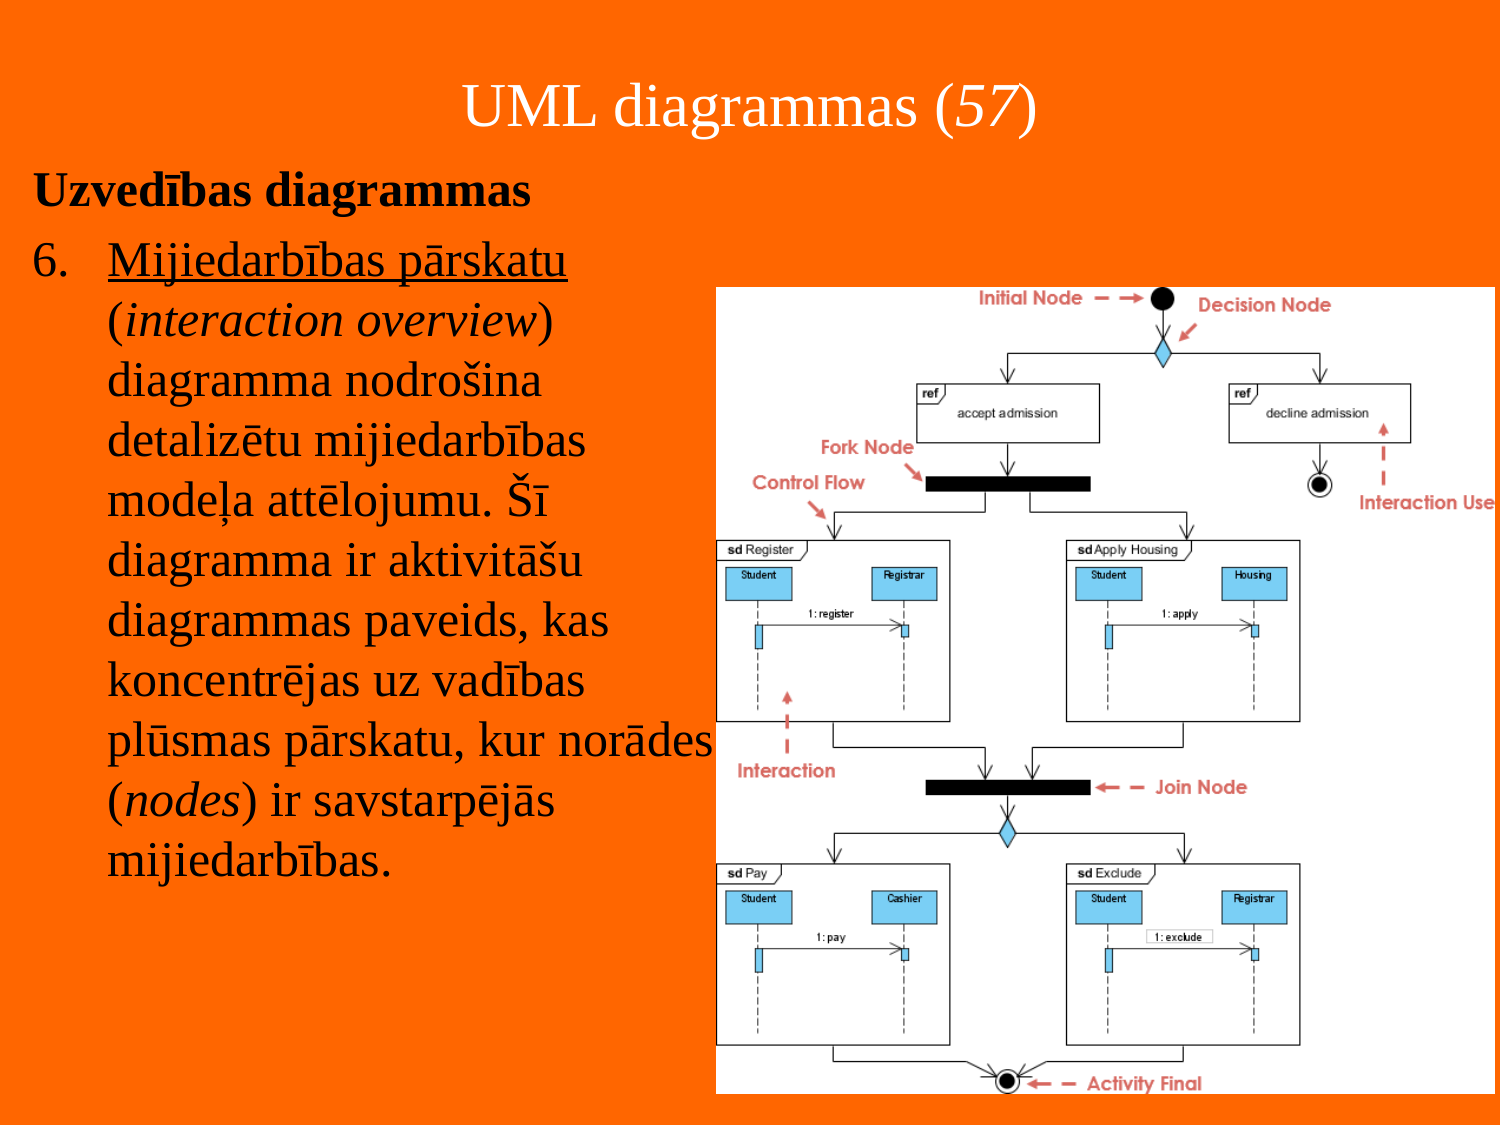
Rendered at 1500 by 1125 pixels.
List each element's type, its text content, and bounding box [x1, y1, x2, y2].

picture [716, 287, 1495, 1095]
title UML diagrammas (57) [75, 7, 1425, 195]
list Uzvedības diagrammas Mijiedarbības pārskatu (interaction overview) diagramma nodrošina detalizētu mijiedarbības modeļa attēlojumu. Šī diagramma ir aktivitāšu diagrammas paveids, kas koncentrējas uz vadības plūsmas pārskatu, kur norādes (nodes) ir savstarpējās mijiedarbības. [17, 149, 750, 1106]
